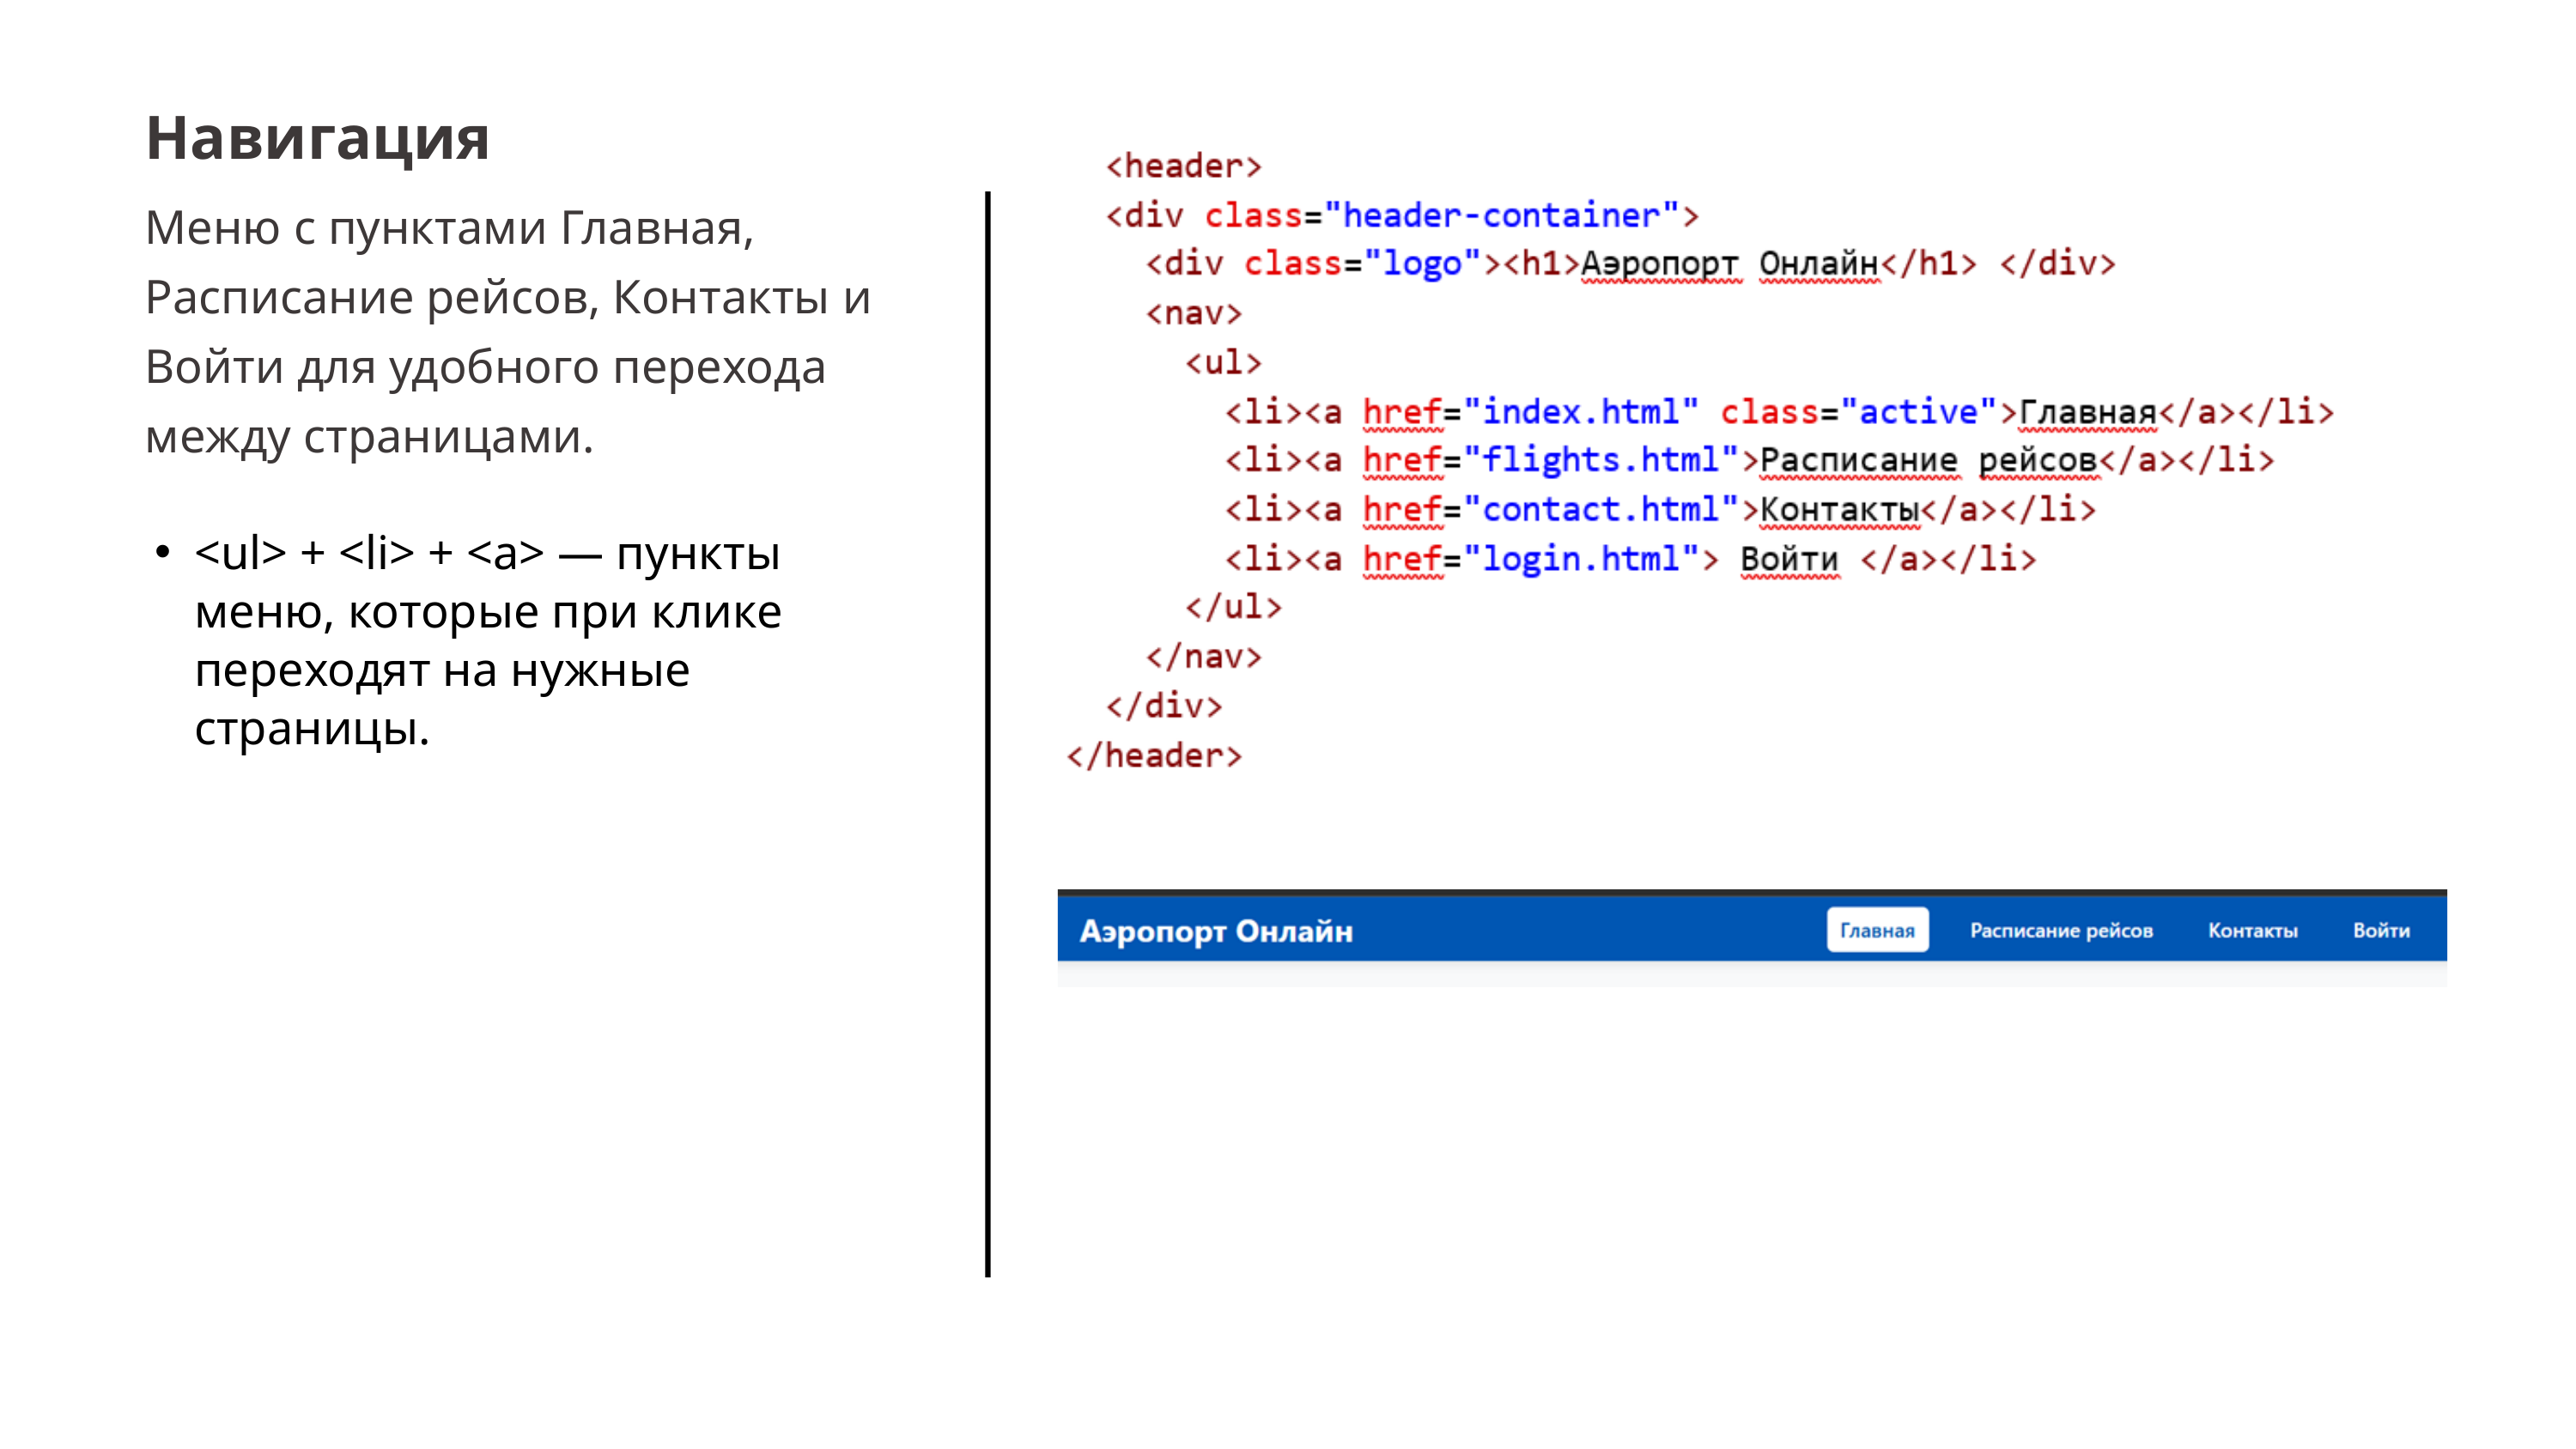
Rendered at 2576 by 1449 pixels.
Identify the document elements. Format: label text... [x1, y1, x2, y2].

text_box [1057, 151, 2376, 793]
text_box [1057, 889, 2448, 987]
text_box <ul> + <li> + <a> — пункты меню, которые при клике переходят на нужные страницы. [115, 519, 919, 755]
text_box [144, 191, 919, 472]
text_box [144, 97, 554, 191]
